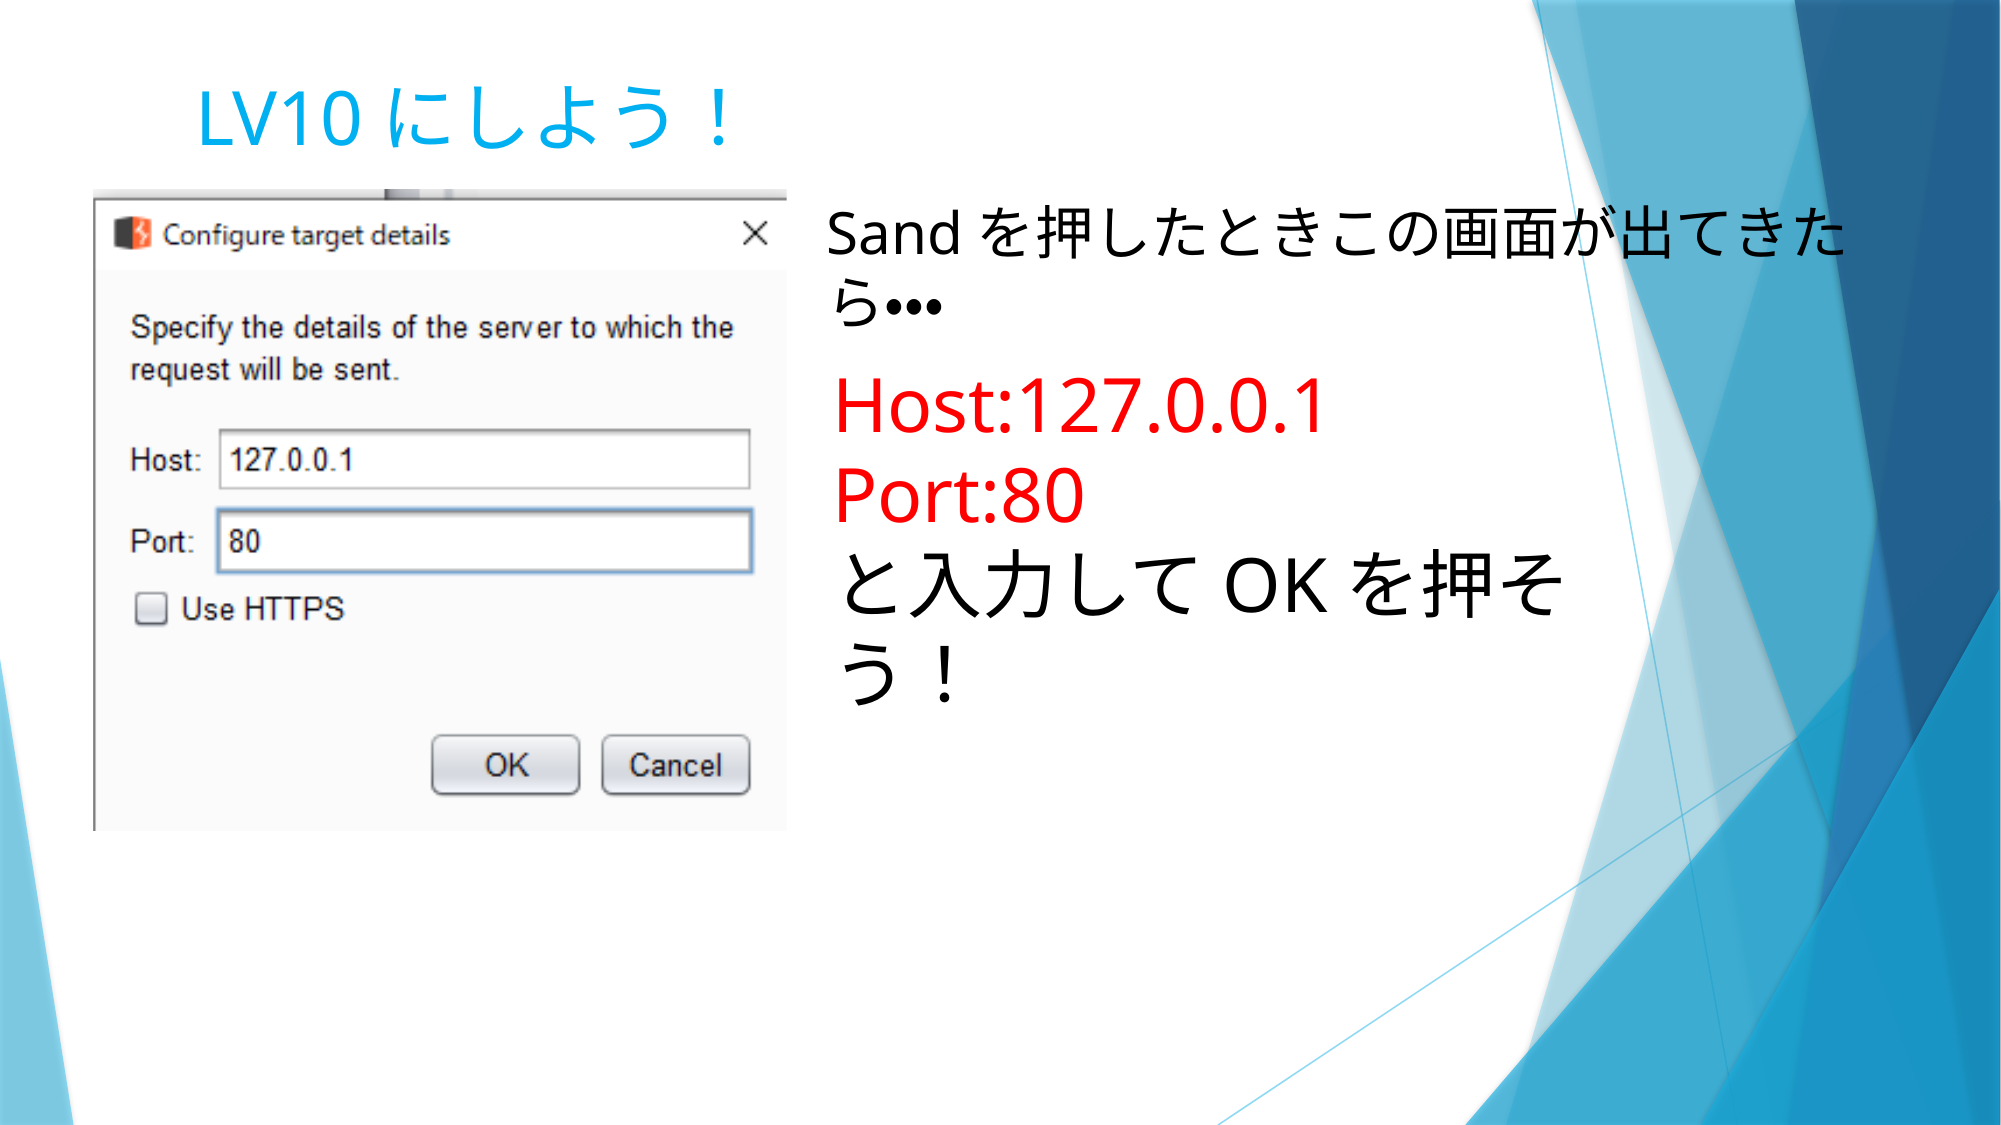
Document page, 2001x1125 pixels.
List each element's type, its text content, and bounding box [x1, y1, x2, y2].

picture [92, 188, 788, 831]
text_box LV10にしよう！ [180, 63, 1698, 168]
text_box Sandを押したときこの画面が出てきたら・・・ [811, 189, 1932, 344]
text_box Host:127.0.0.1 Port:80 と入力してOKを押そう！ [817, 350, 1698, 725]
